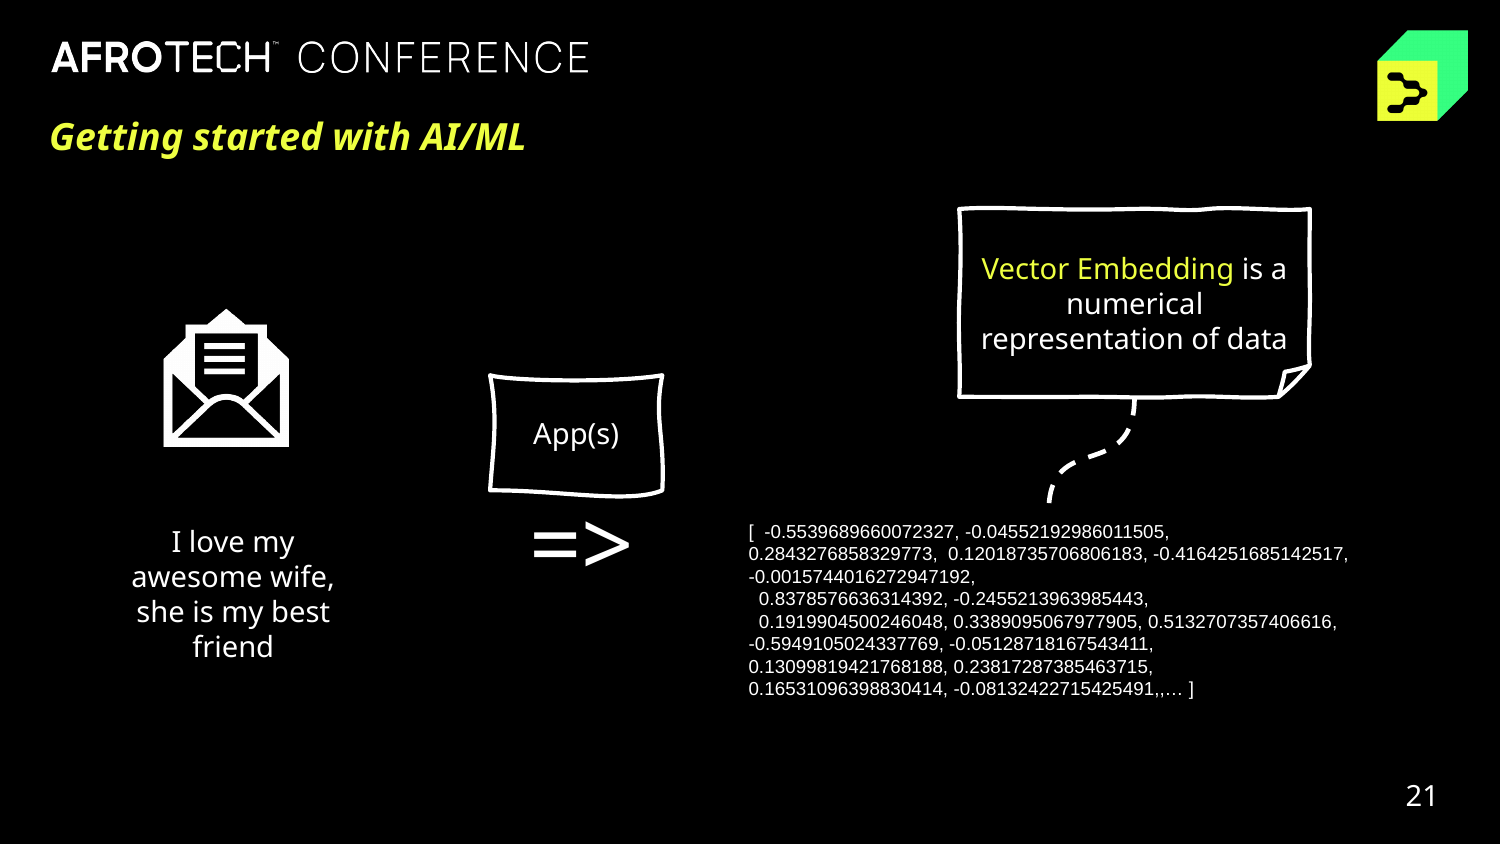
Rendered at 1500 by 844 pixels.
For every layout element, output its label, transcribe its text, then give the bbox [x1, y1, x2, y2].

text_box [1033, 411, 1150, 498]
picture [51, 41, 588, 73]
text_box => [514, 478, 687, 603]
text_box Getting started with AI/ML [34, 89, 1065, 189]
picture [1377, 30, 1468, 121]
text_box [0, 302, 300, 542]
text_box I love my awesome wife, she is my best friend [98, 515, 368, 671]
text_box App(s) [488, 373, 665, 493]
text_box Vector Embedding is a numerical representation of data [956, 205, 1313, 400]
text_box [ -0.5539689660072327, -0.04552192986011505, 0.2843276858329773, 0.12018735706806183, -0.4164251685142517, -0.0015744016272947192, 0.8378576636314392, -0.2455213963985443, 0.1919904500246048, 0.3389095067977905, 0.5132707357406616, -0.5949105024337769, -0.05128718167543411, 0.13099819421768188, 0.23817287385463715, 0.16531096398830414, -0.08132422715425491,,… ] [733, 511, 1364, 707]
slide_number 21 [1377, 764, 1468, 830]
